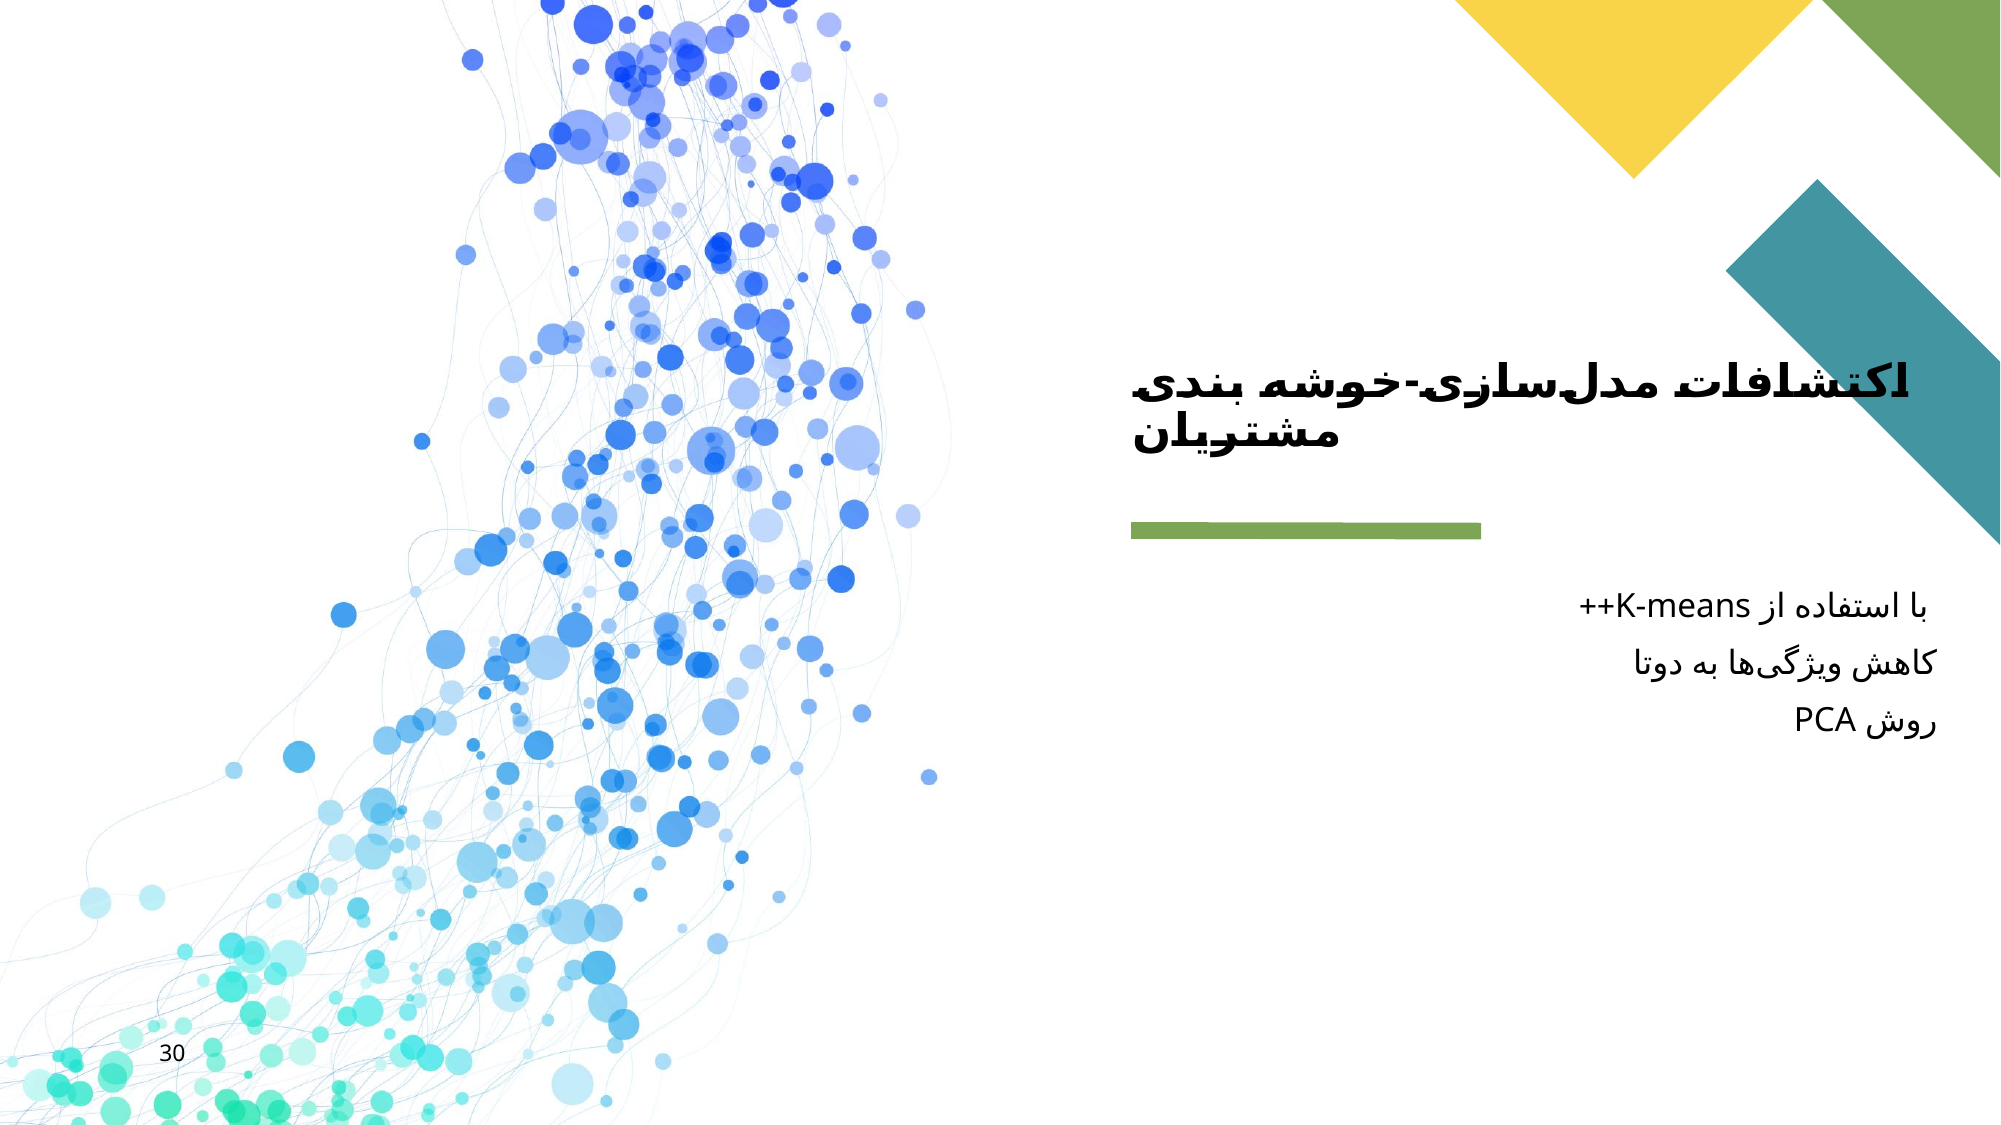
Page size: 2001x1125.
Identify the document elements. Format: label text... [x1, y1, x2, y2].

picture [0, 0, 1000, 1125]
title اکتشافات مدل‌سازی-خوشه بندی مشتریان [1133, 356, 1938, 457]
subtitle با استفاده از K-means++ کاهش ویژگی‌ها به دوتا روش PCA [1133, 589, 1938, 763]
